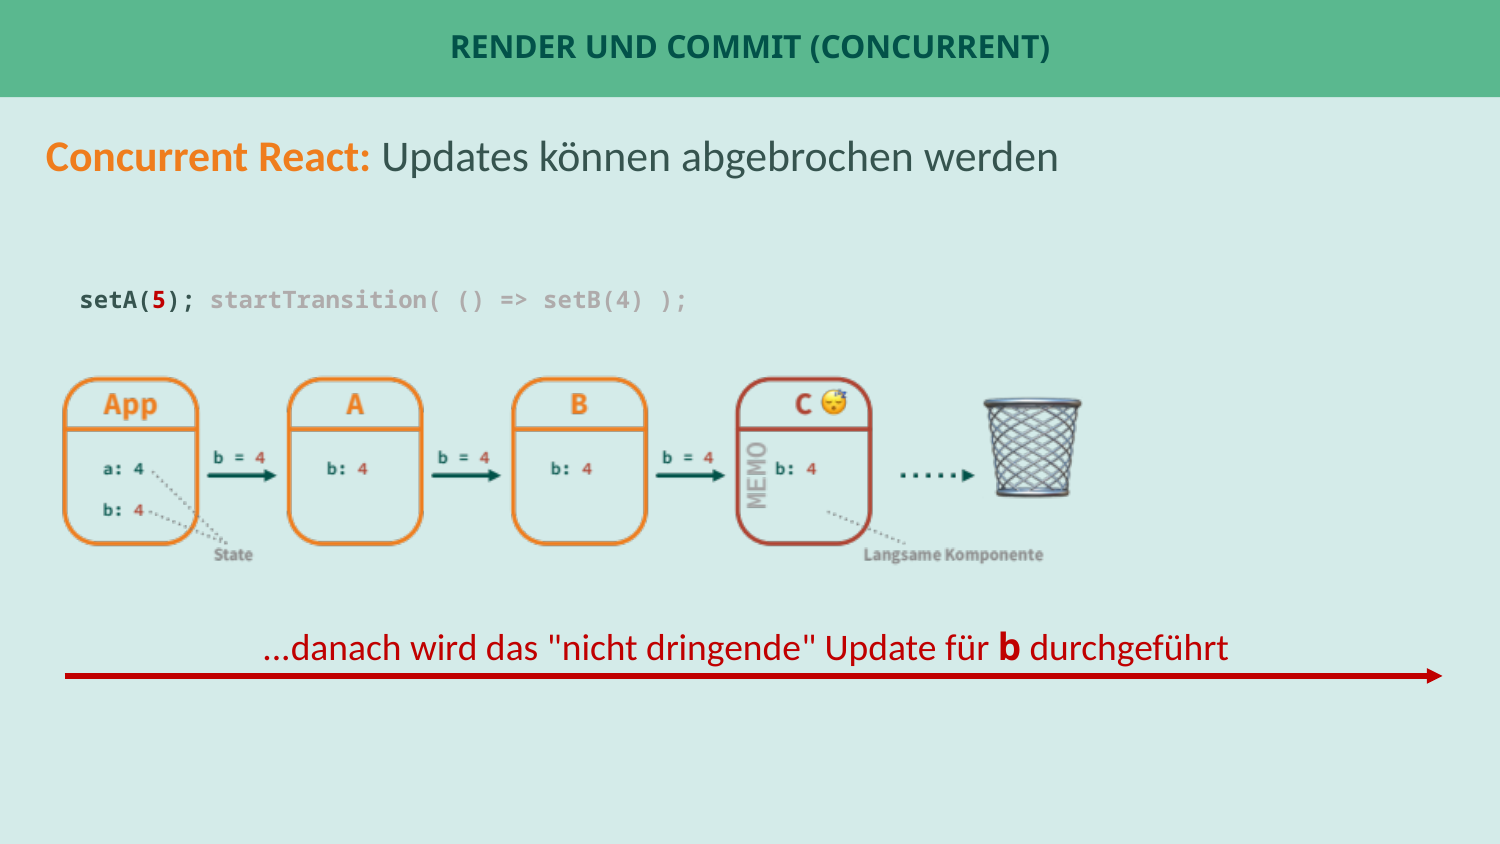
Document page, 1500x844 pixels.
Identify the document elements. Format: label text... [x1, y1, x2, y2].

list Concurrent React: Updates können abgebrochen werden [30, 126, 1470, 844]
text_box ...danach wird das "nicht dringende" Update für b durchgeführt [247, 615, 1244, 675]
title Render und Commit (Concurrent) [0, 0, 1500, 98]
text_box setA(5); startTransition( () => setB(4) ); [64, 276, 750, 321]
picture [44, 357, 1160, 583]
